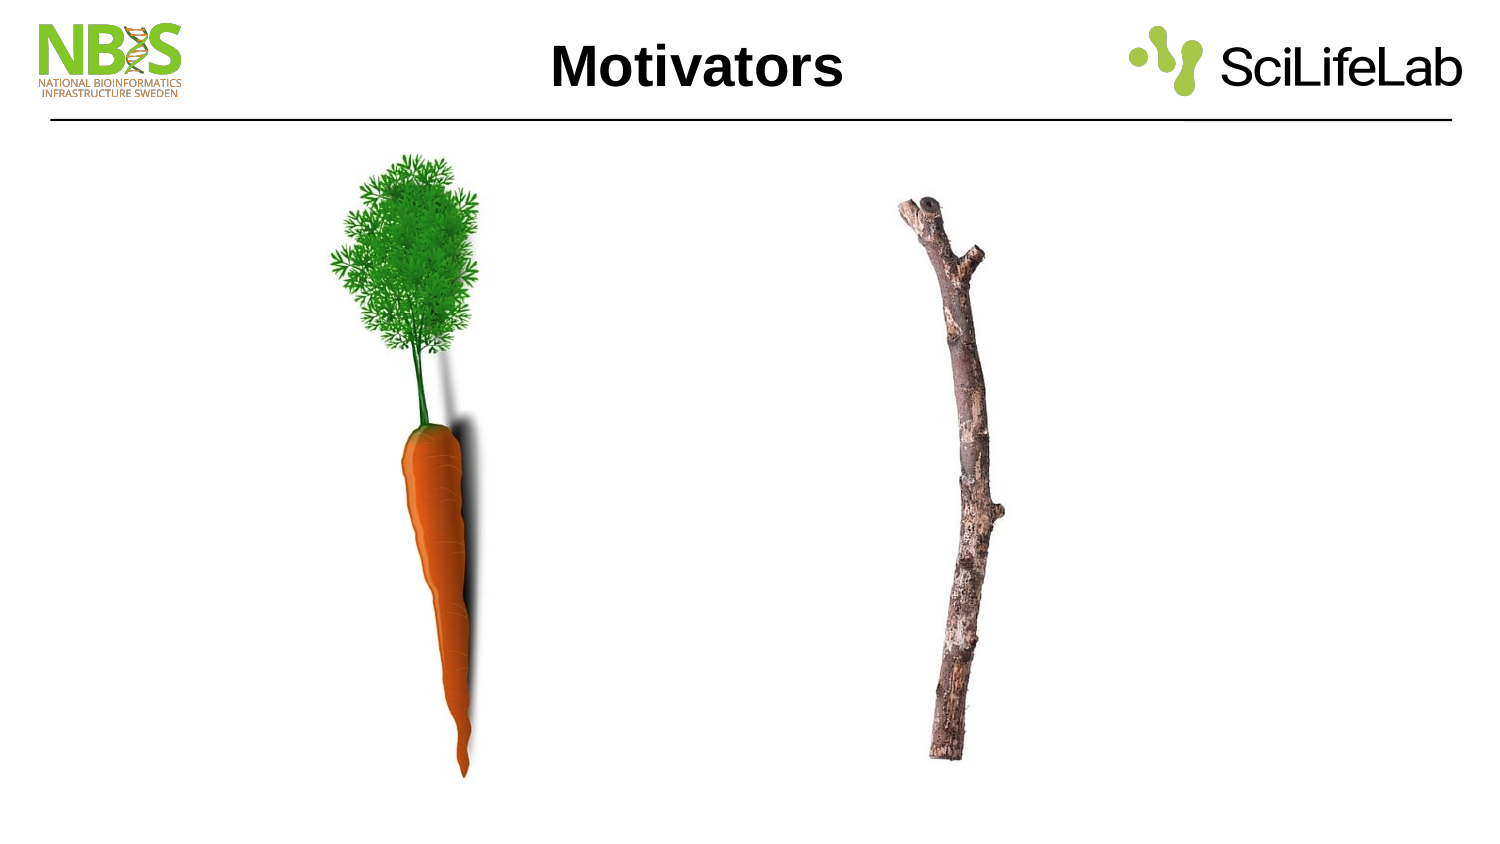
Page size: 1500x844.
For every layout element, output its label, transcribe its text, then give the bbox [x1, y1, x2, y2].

picture [39, 23, 181, 97]
title Motivators [260, 28, 1136, 99]
picture [220, 121, 1184, 844]
picture [1127, 24, 1464, 98]
